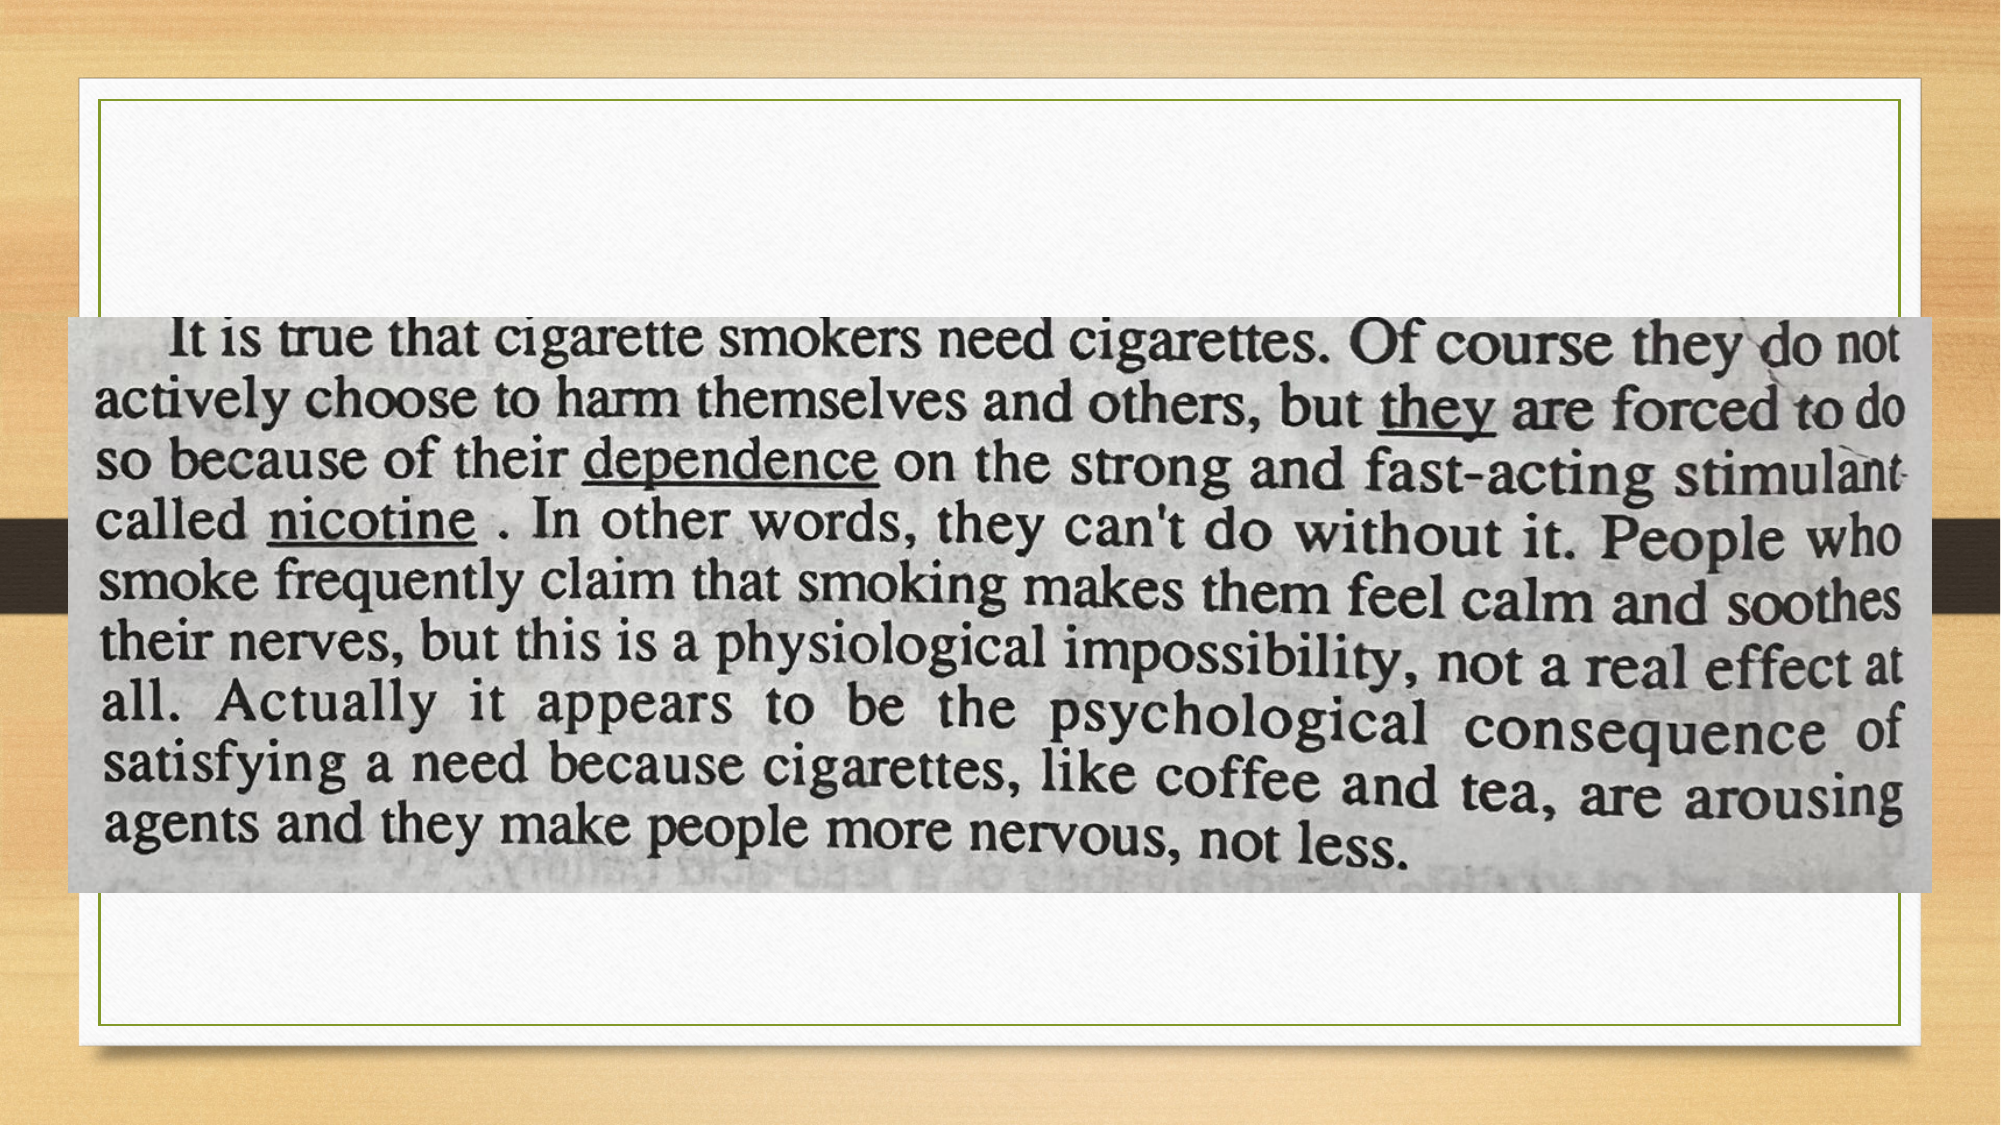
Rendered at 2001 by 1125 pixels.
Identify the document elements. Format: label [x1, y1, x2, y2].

list [68, 317, 1932, 893]
picture [0, 0, 2001, 1125]
